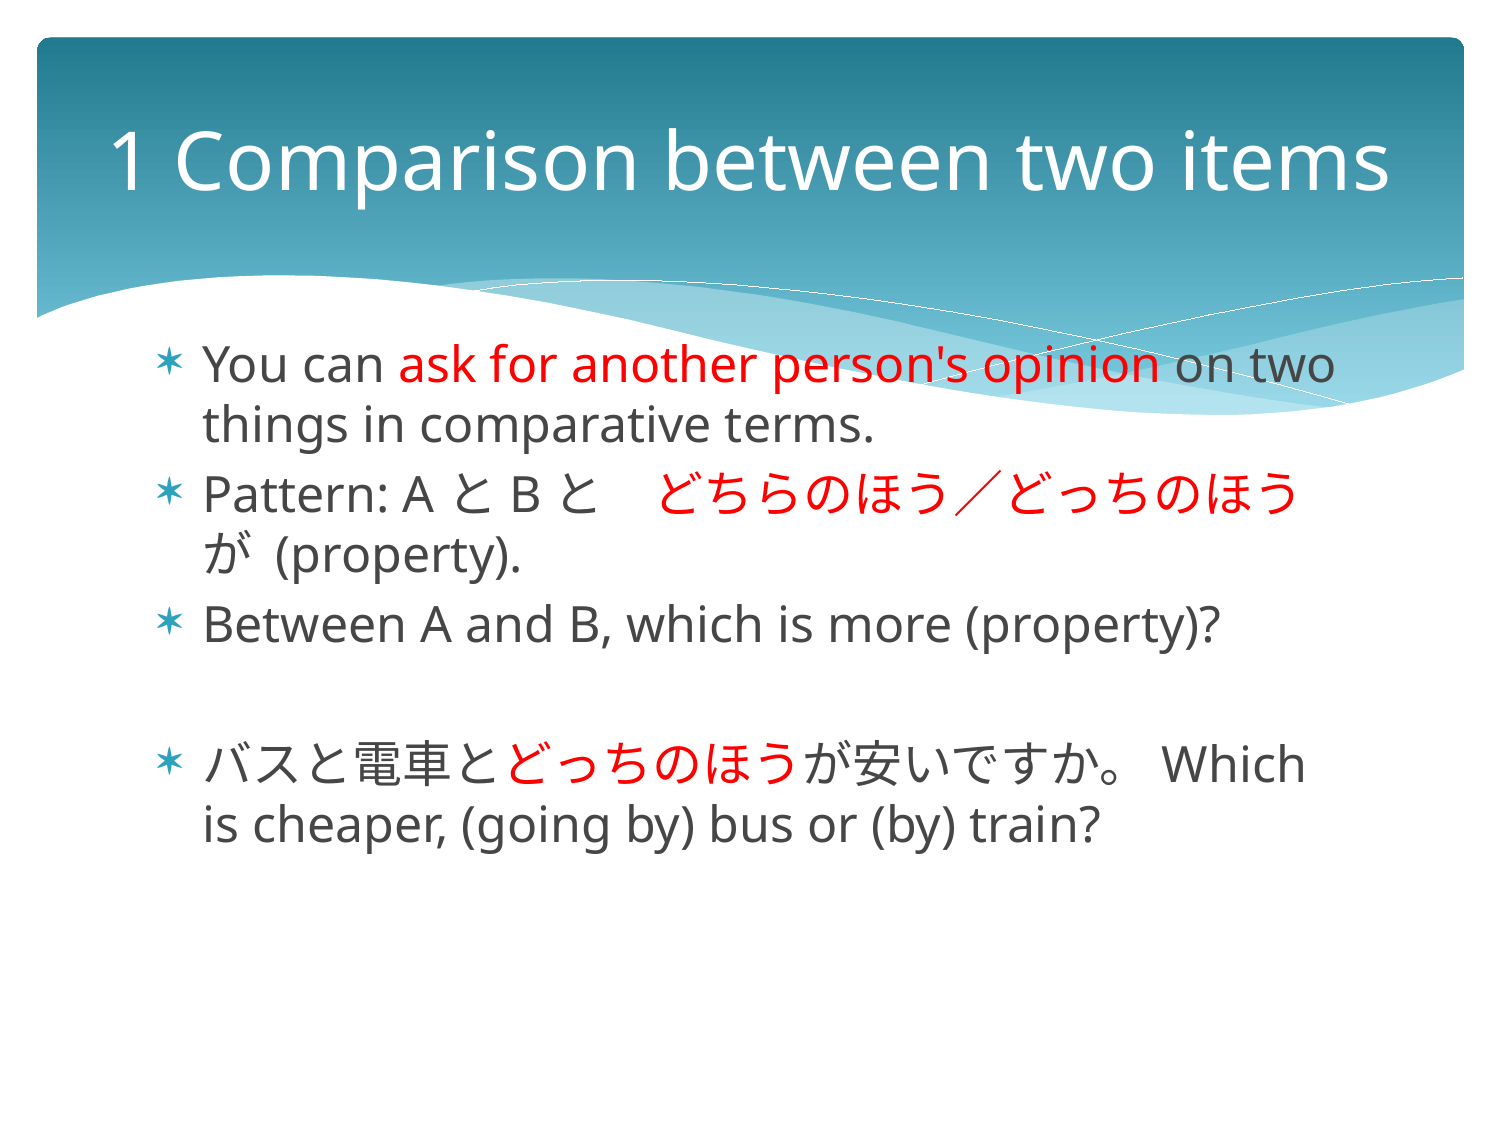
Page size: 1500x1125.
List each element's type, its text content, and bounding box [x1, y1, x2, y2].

title 1 Comparison between two items [75, 55, 1425, 261]
list You can ask for another person's opinion on two things in comparative terms. Pattern: AとBと どちらのほう／どっちのほうが (property). Between A and B, which is more (property)? バスと電車とどっちのほうが安いですか。Which is cheaper, (going by) bus or (by) train? [142, 324, 1358, 929]
